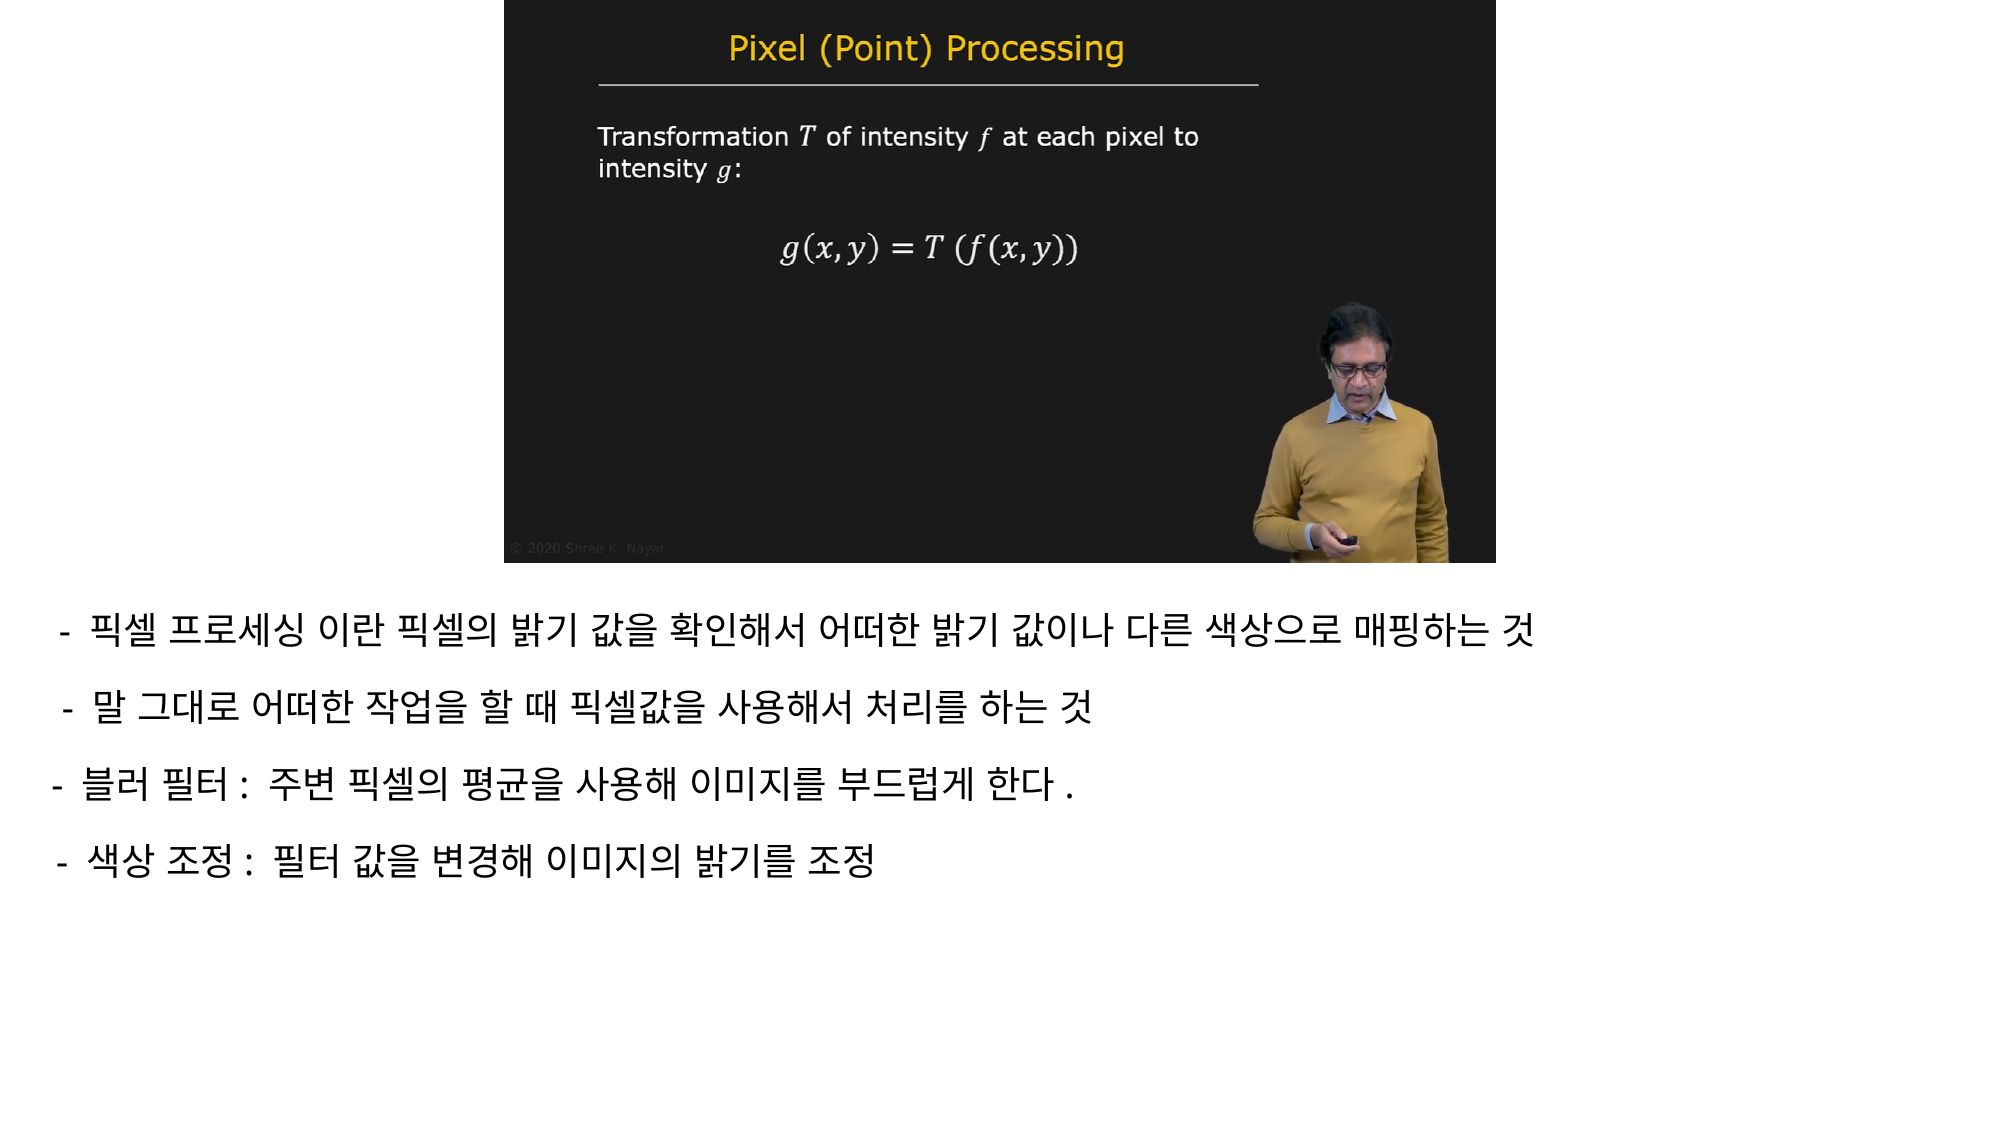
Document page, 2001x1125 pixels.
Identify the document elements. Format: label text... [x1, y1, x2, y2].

text_box - 말 그대로 어떠한 작업을 할 때 픽셀값을 사용해서 처리를 하는 것 [47, 676, 1110, 737]
text_box - 블러 필터: 주변 픽셀의 평균을 사용해 이미지를 부드럽게 한다. [36, 753, 1090, 814]
text_box - 픽셀 프로세싱 이란 픽셀의 밝기 값을 확인해서 어떠한 밝기 값이나 다른 색상으로 매핑하는 것 [44, 599, 1563, 660]
text_box - 색상 조정: 필터 값을 변경해 이미지의 밝기를 조정 [41, 830, 893, 891]
picture [503, 0, 1497, 563]
